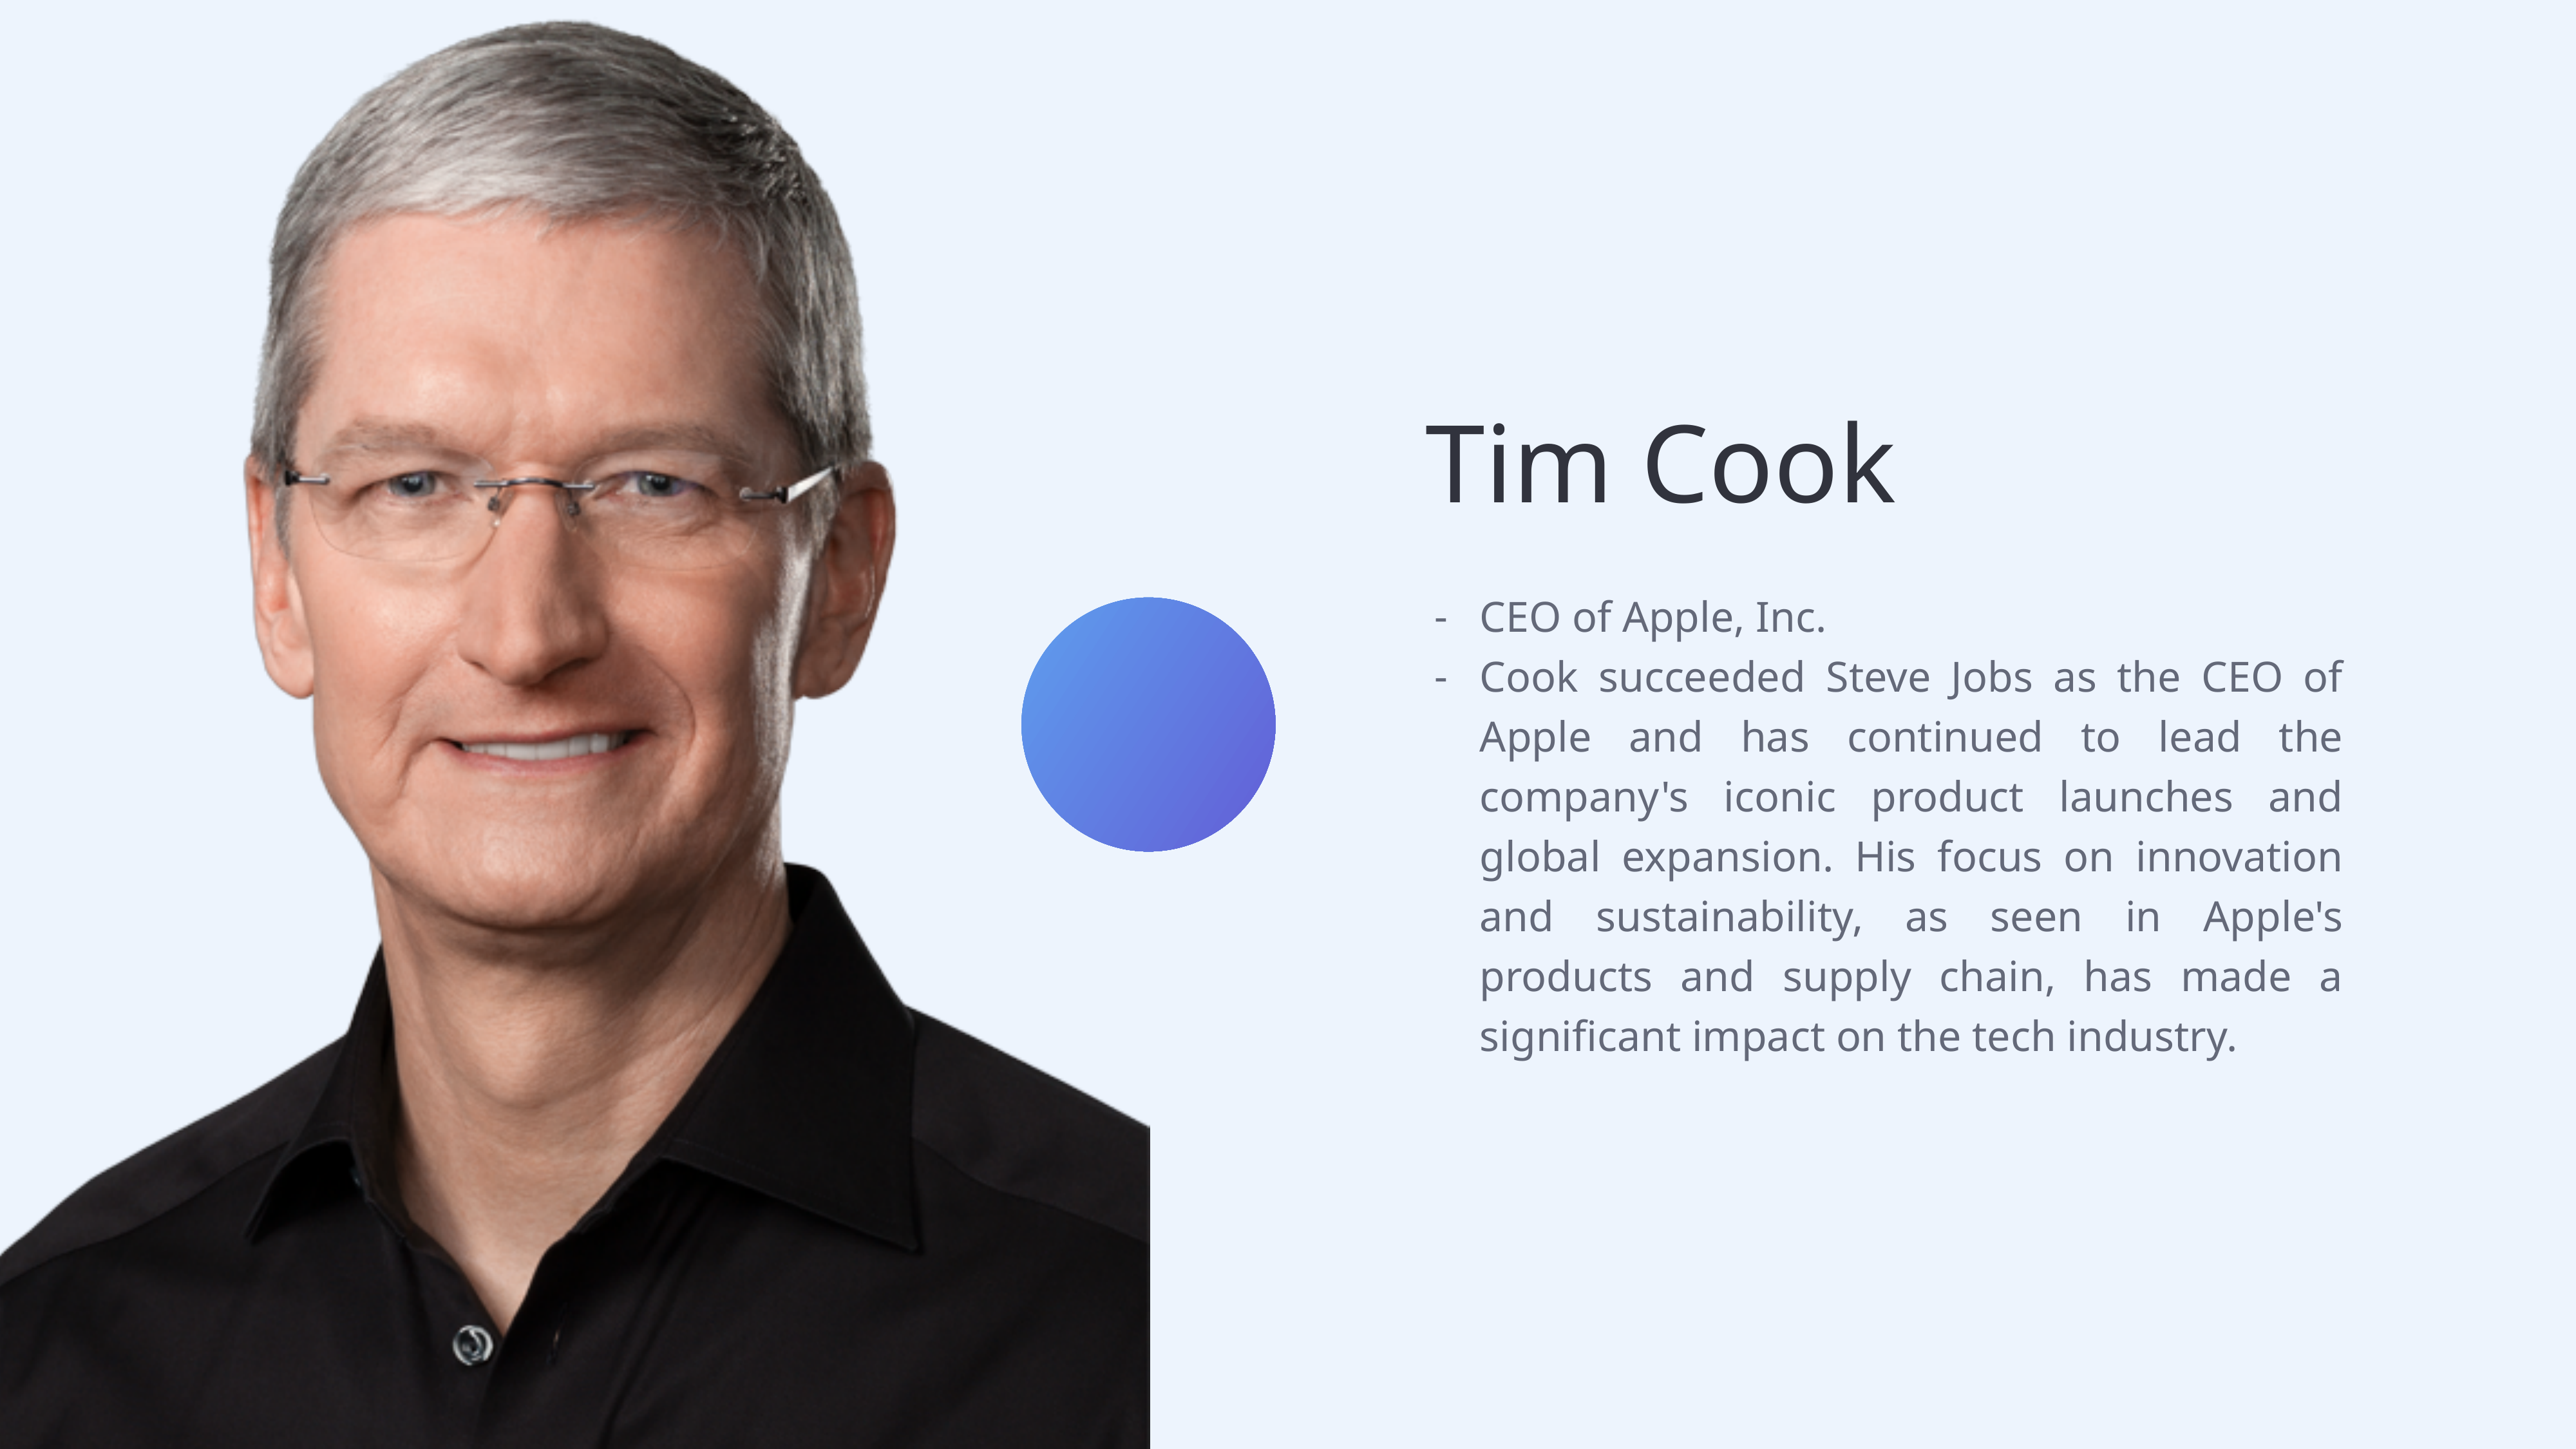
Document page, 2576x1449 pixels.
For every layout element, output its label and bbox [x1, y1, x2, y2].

text_box [1419, 388, 2349, 1061]
picture [0, 0, 1150, 1449]
text_box [1153, 597, 1276, 852]
